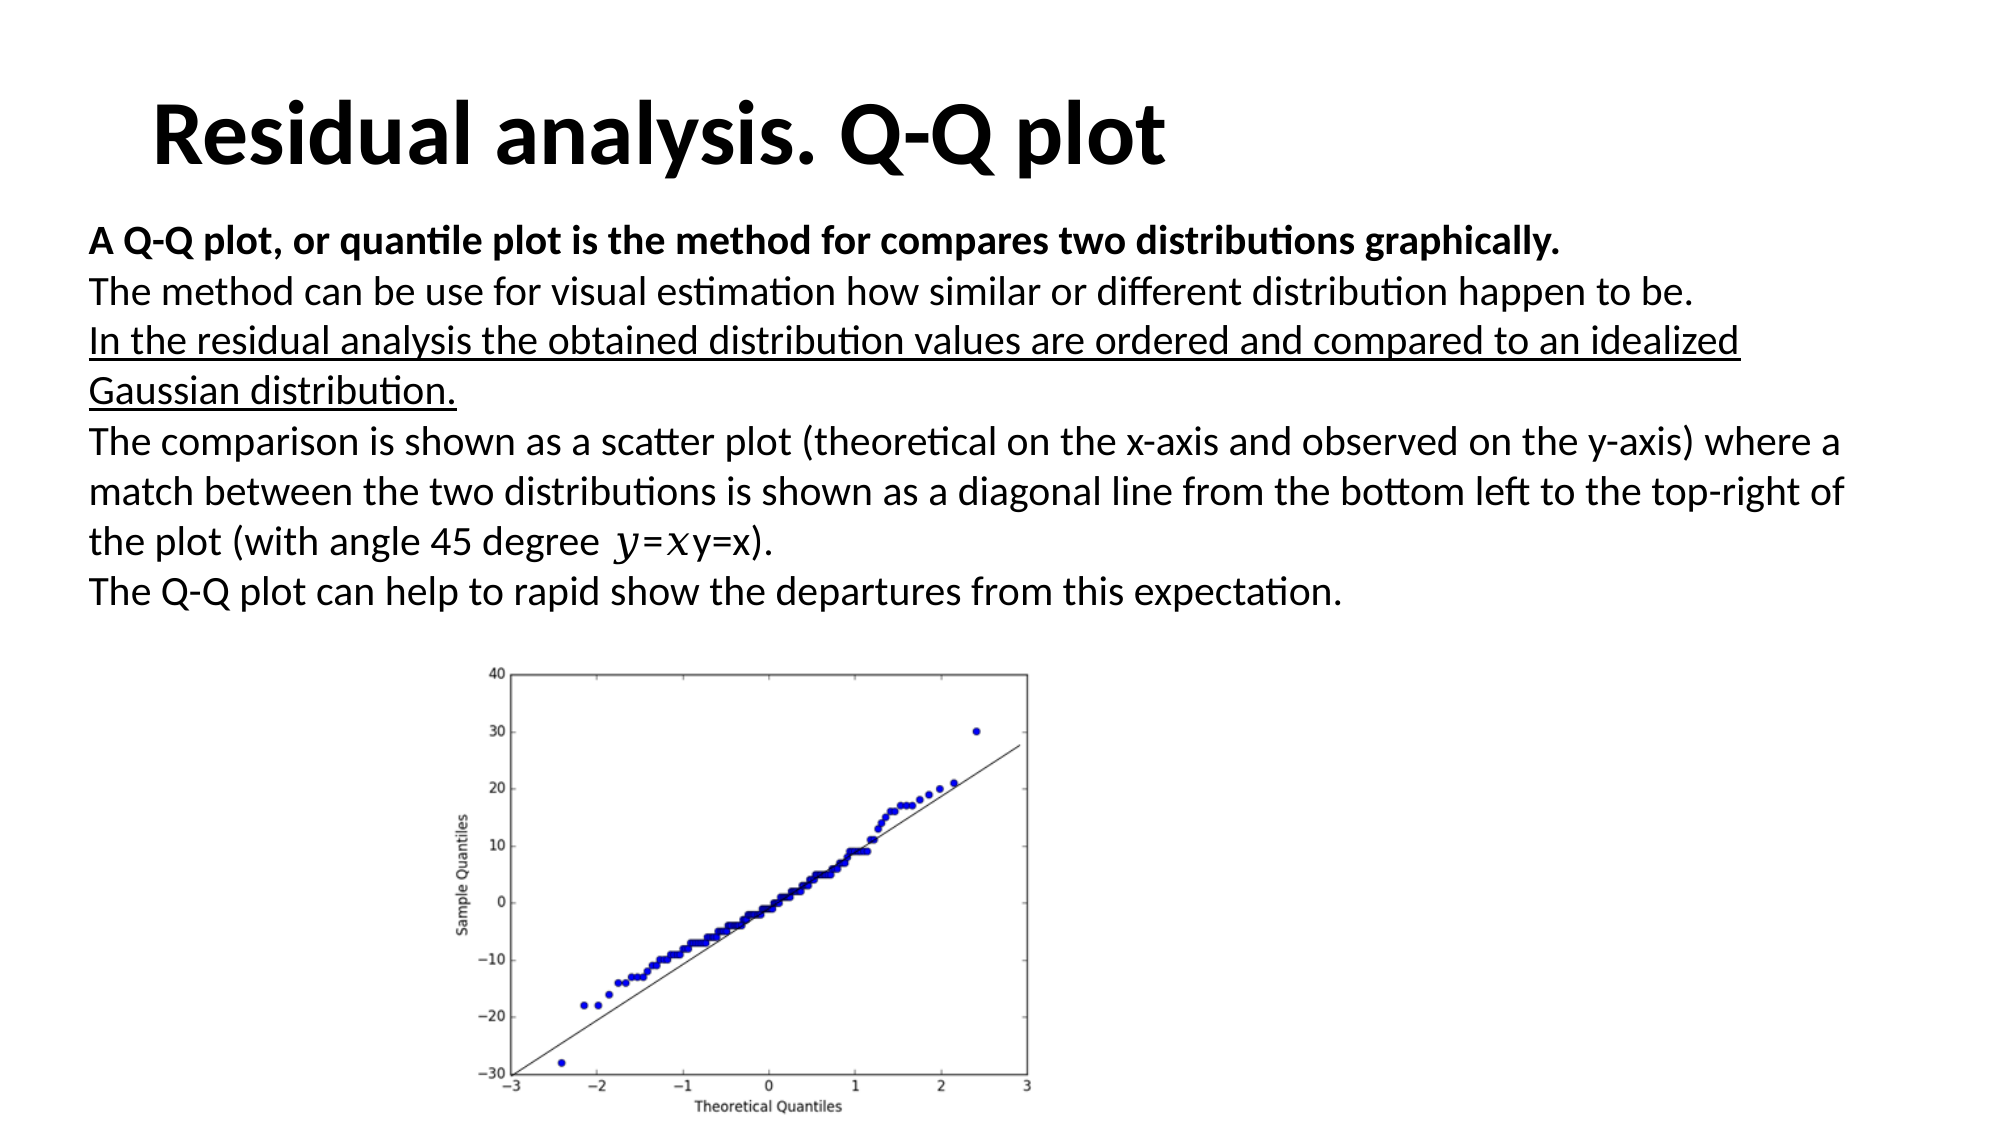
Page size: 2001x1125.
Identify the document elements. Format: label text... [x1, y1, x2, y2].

picture [426, 624, 1095, 1125]
title Residual analysis. Q-Q plot [137, 59, 1863, 205]
list A Q-Q plot, or quantile plot is the method for compares two distributions graphically. The method can be use for visual estimation how similar or different distribution happen to be. In the residual analysis the obtained distribution values are ordered and compared to an idealized Gaussian distribution. The comparison is shown as a scatter plot (theoretical on the x-axis and observed on the y-axis) where a match between the two distributions is shown as a diagonal line from the bottom left to the top-right of the plot (with angle 45 degree 𝑦=𝑥y=x). The Q-Q plot can help to rapid show the departures from this expectation. [73, 205, 1863, 968]
